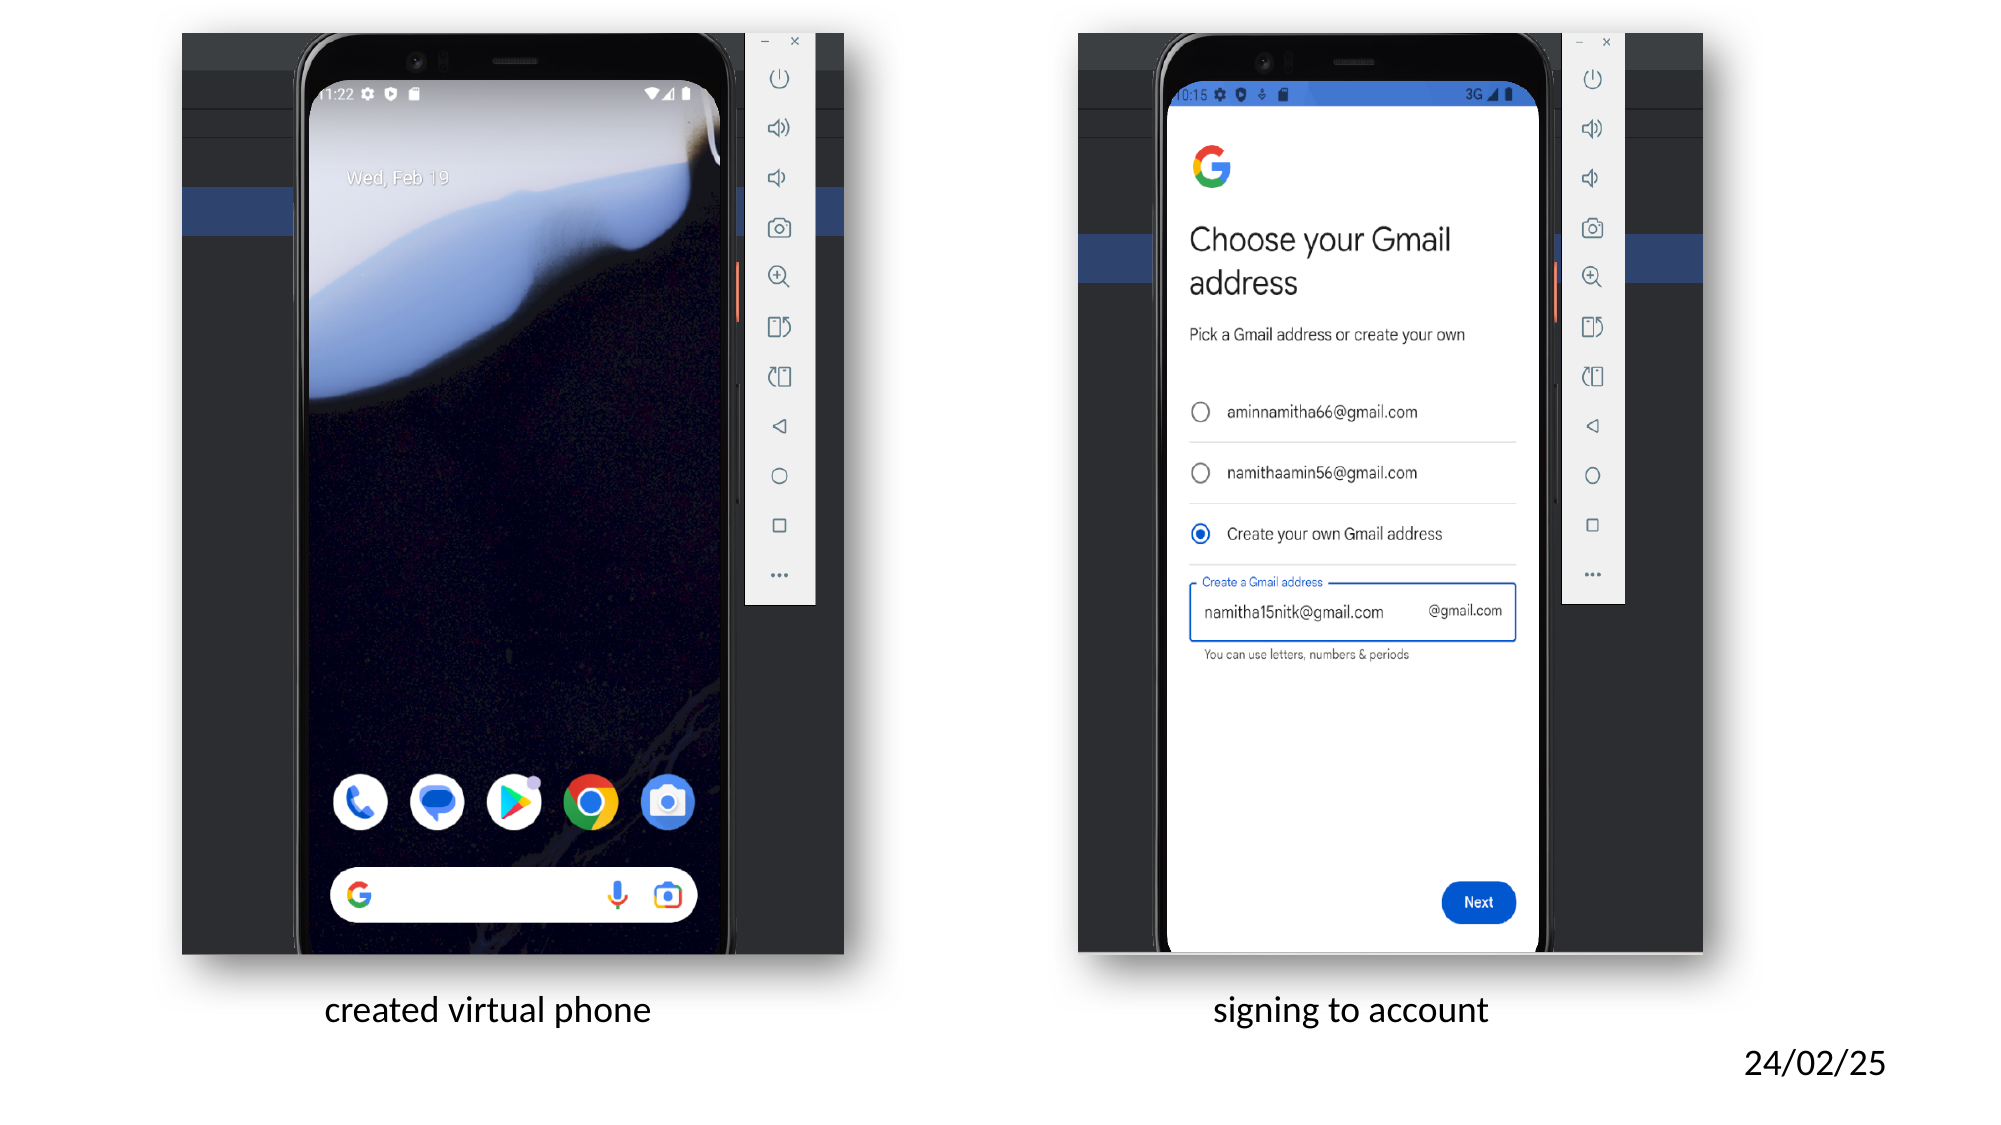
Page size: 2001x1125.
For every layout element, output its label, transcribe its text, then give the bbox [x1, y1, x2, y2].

text_box signing to account [1198, 977, 2000, 1037]
text_box created virtual phone [309, 977, 1198, 1037]
picture [1078, 33, 1703, 955]
picture [182, 33, 844, 955]
text_box 24/02/25 [1729, 1037, 2000, 1091]
